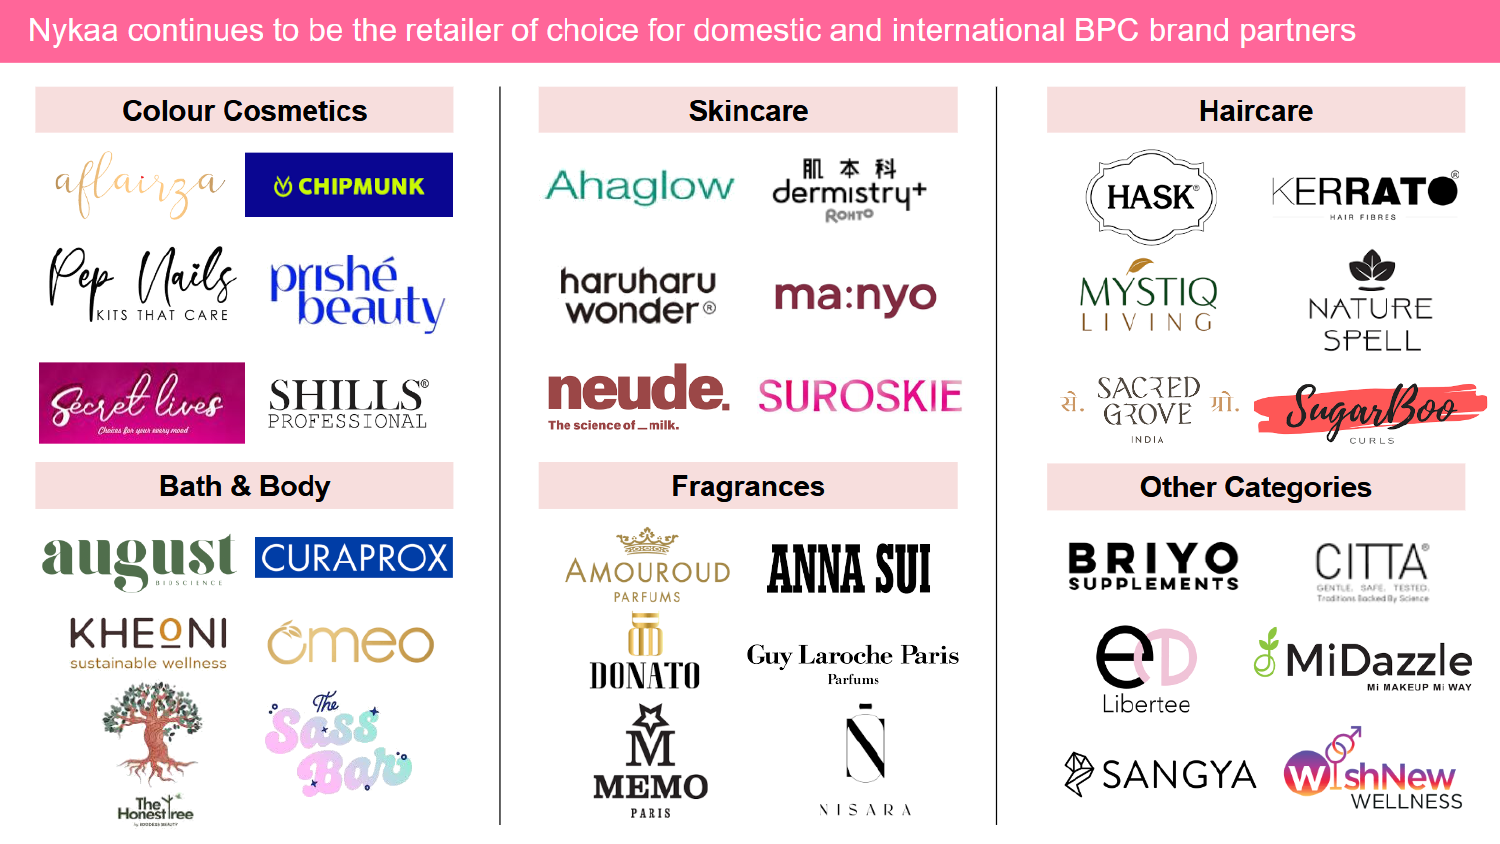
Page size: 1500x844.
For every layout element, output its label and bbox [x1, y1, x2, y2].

list [0, 0, 1500, 844]
